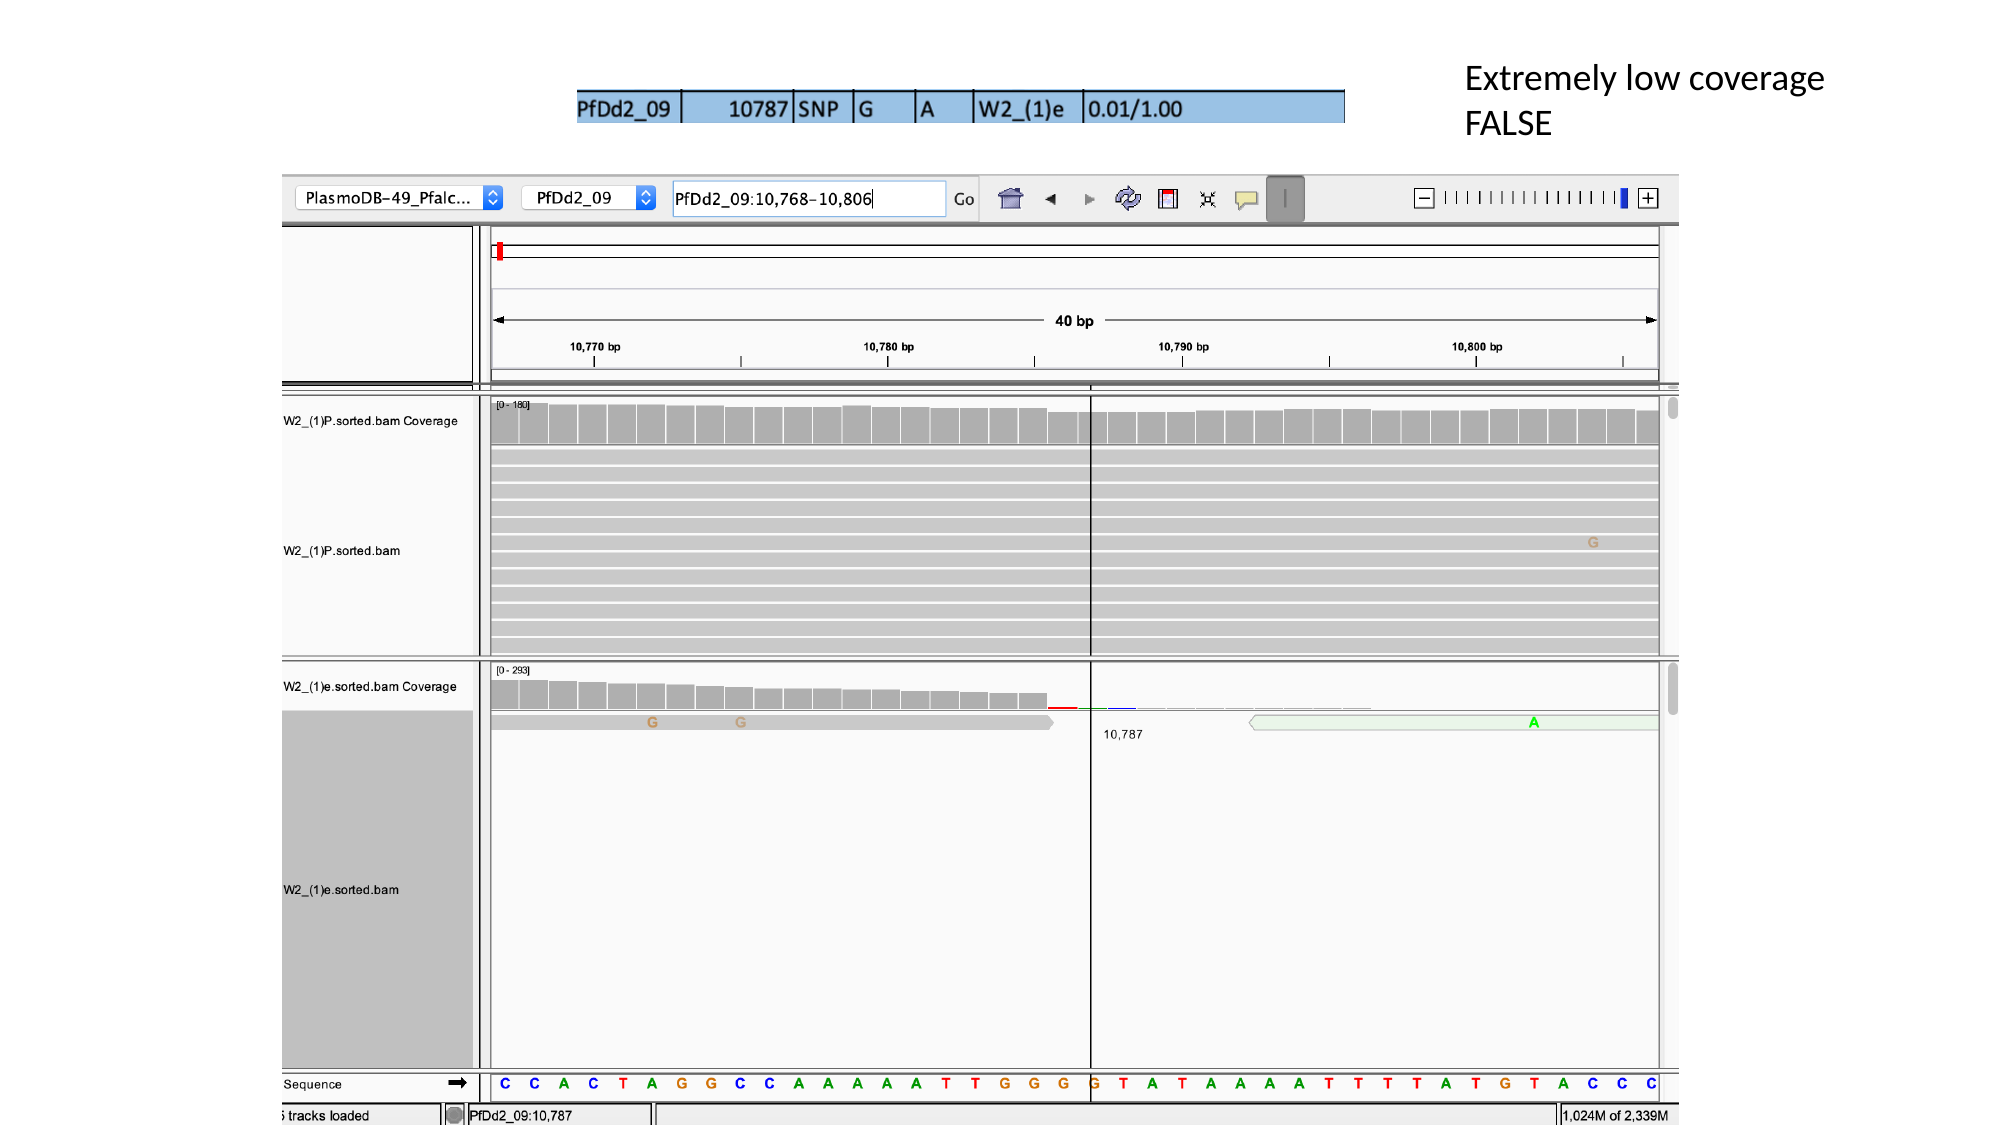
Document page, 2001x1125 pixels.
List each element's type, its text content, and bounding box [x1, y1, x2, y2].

text_box Extremely low coverage FALSE [1449, 45, 1903, 151]
picture [282, 174, 1679, 1125]
picture [577, 89, 1345, 123]
